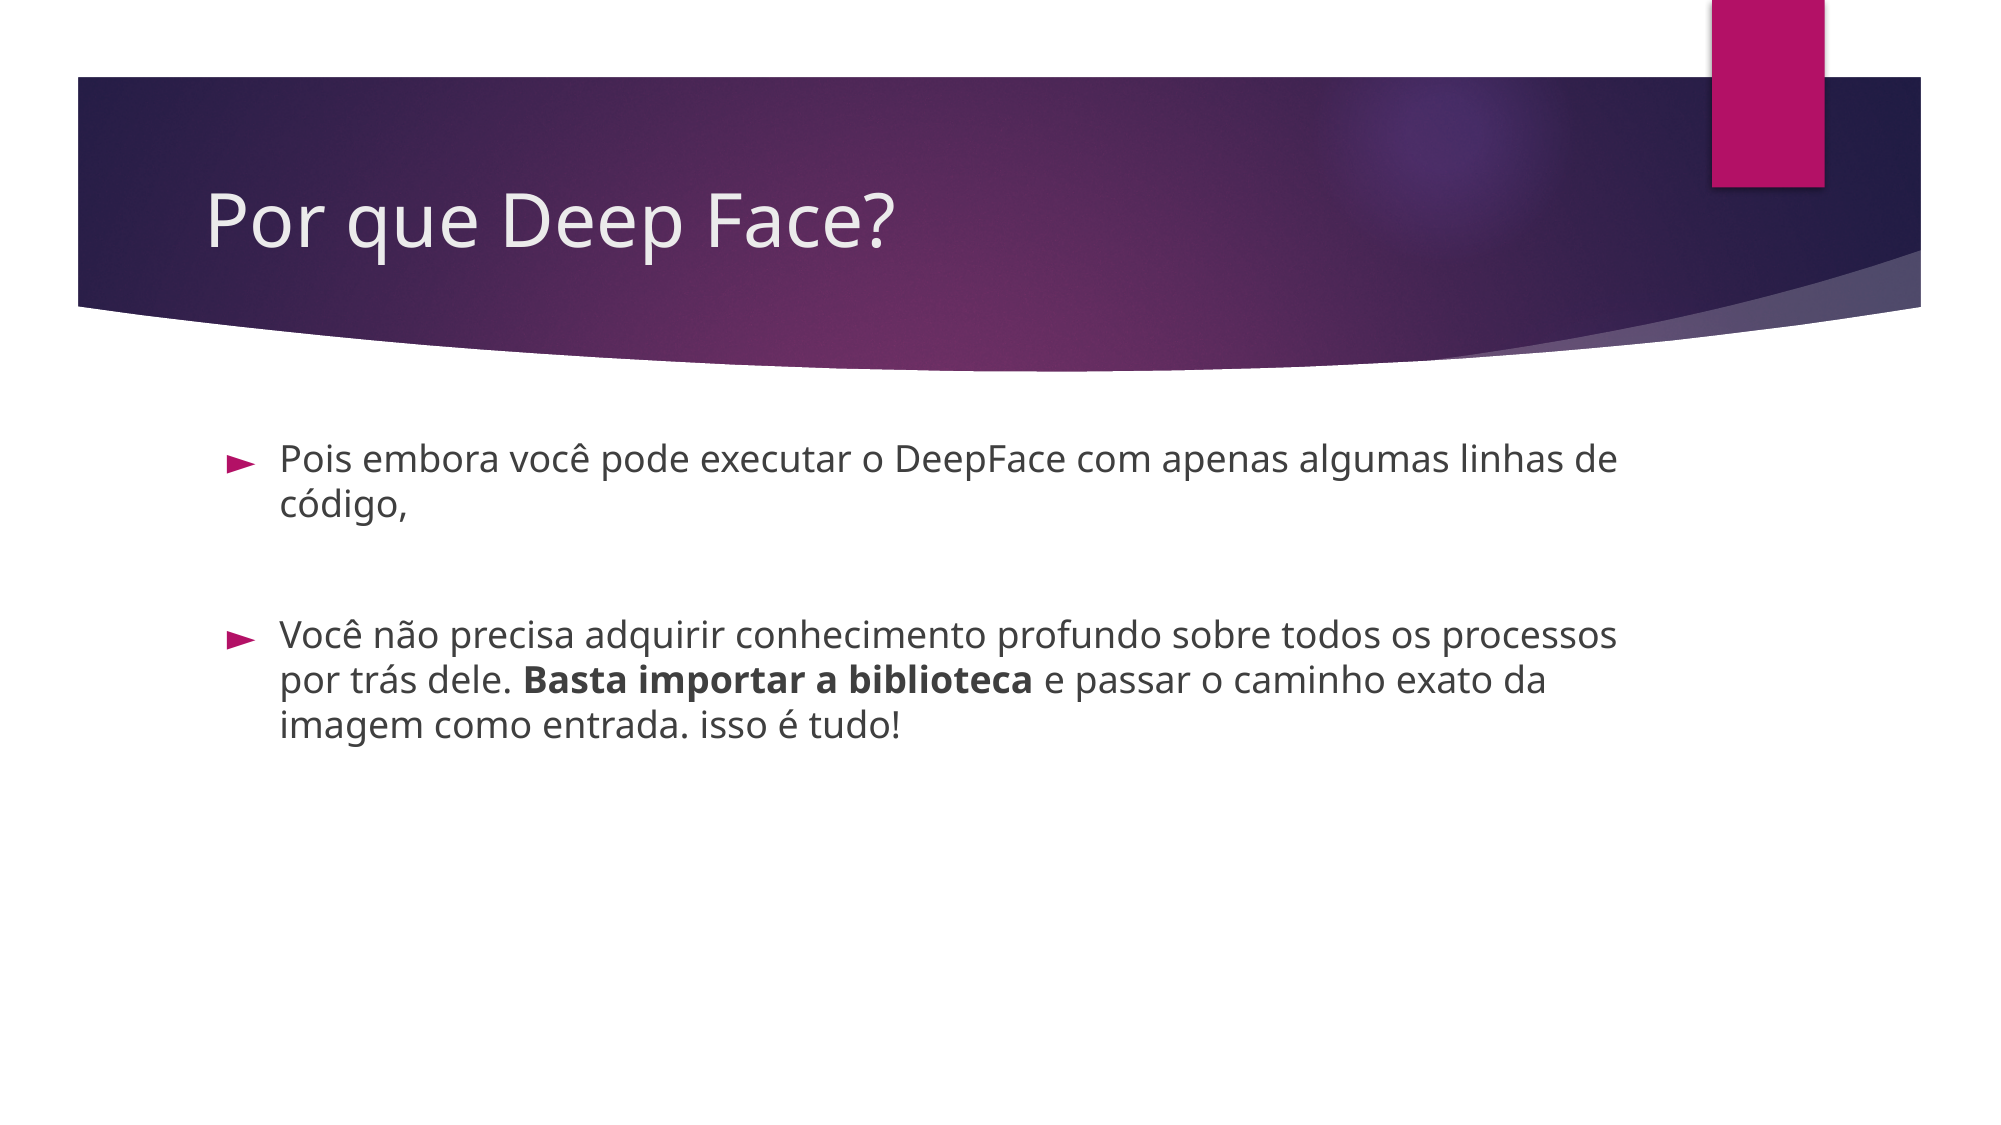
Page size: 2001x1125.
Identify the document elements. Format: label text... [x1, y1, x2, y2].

title Por que Deep Face? [189, 159, 1627, 276]
picture [79, 78, 1920, 371]
list Pois embora você pode executar o DeepFace com apenas algumas linhas de código, Você não precisa adquirir conhecimento profundo sobre todos os processos por trás dele. Basta importar a biblioteca e passar o caminho exato da imagem como entrada. isso é tudo! [189, 427, 1638, 988]
